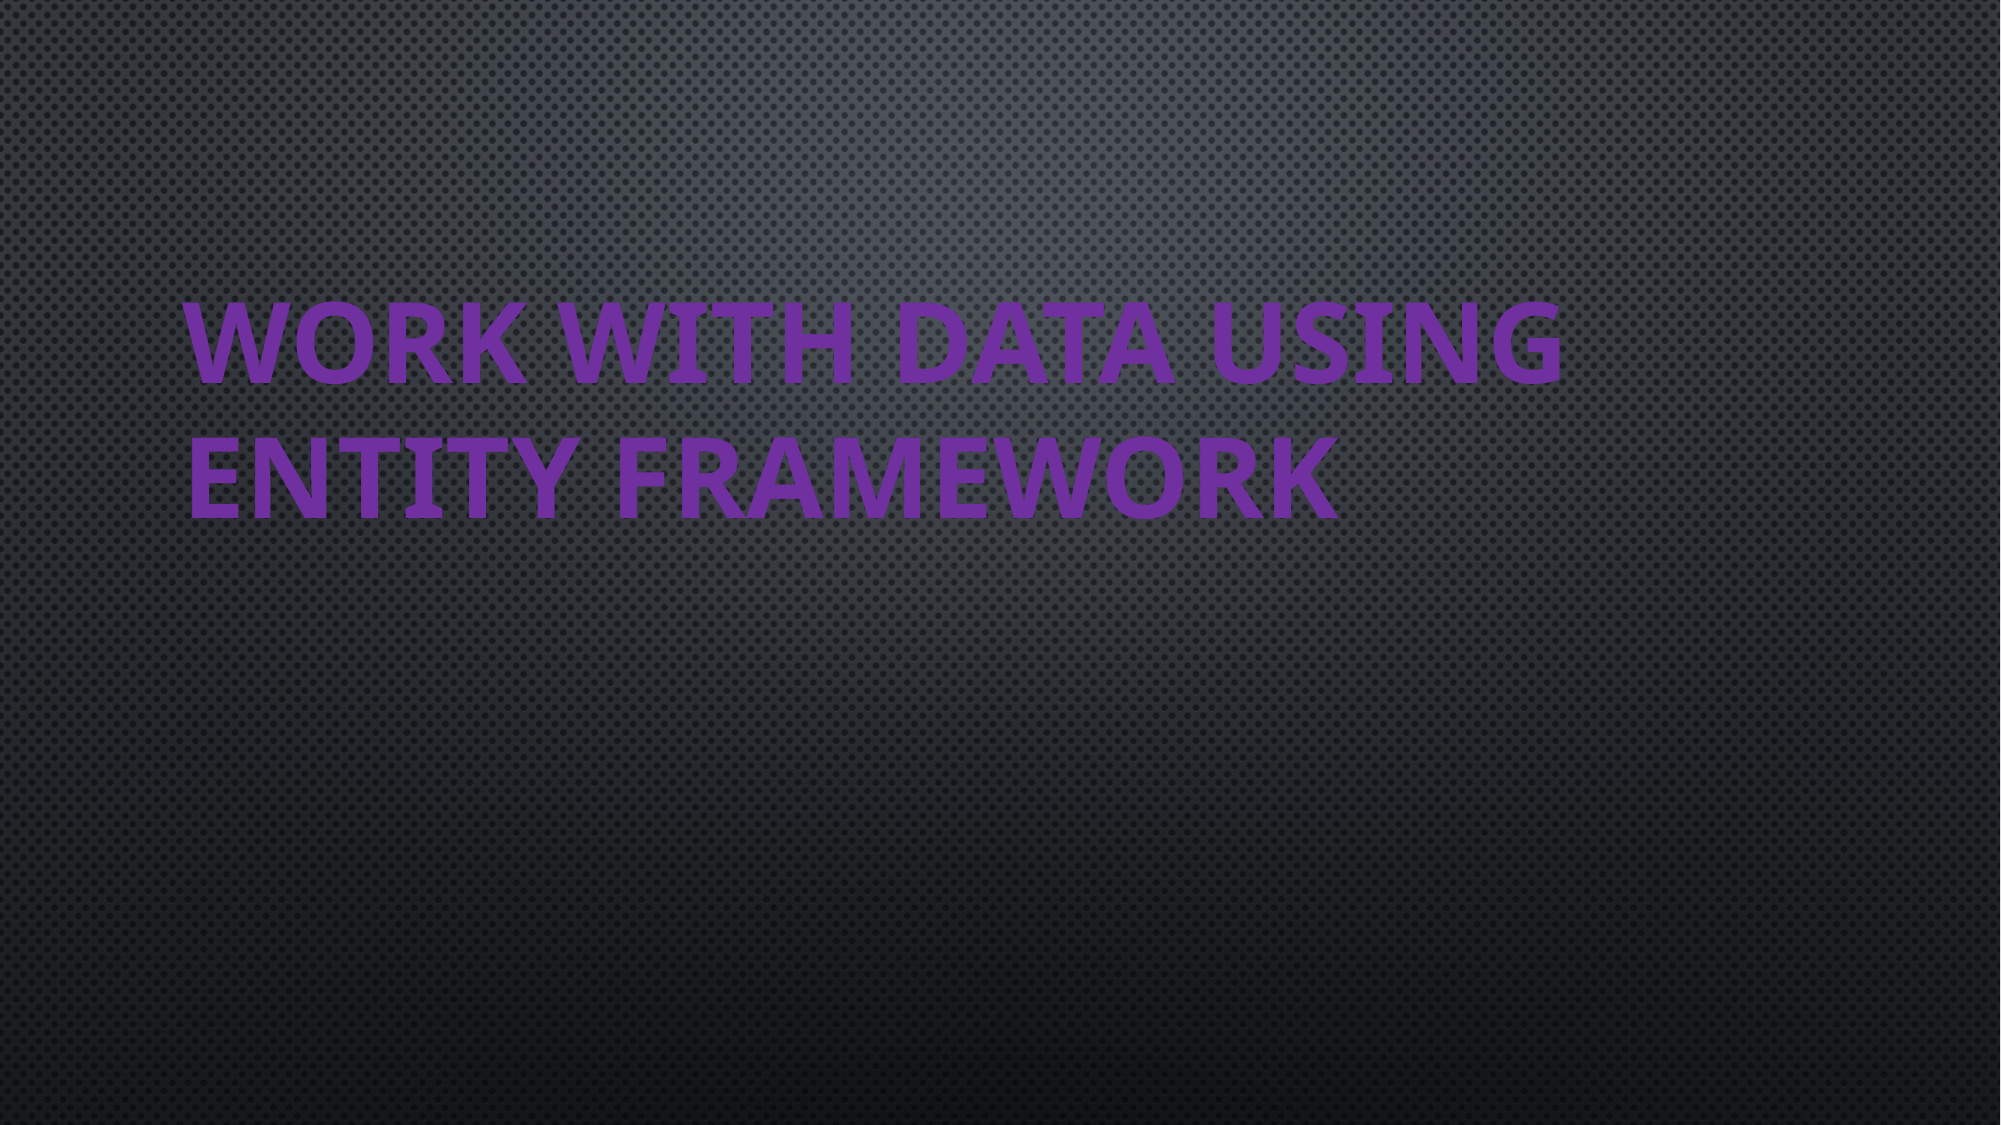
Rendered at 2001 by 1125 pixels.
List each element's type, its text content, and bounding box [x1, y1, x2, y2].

title Work with data using Entity Framework [167, 249, 1793, 563]
